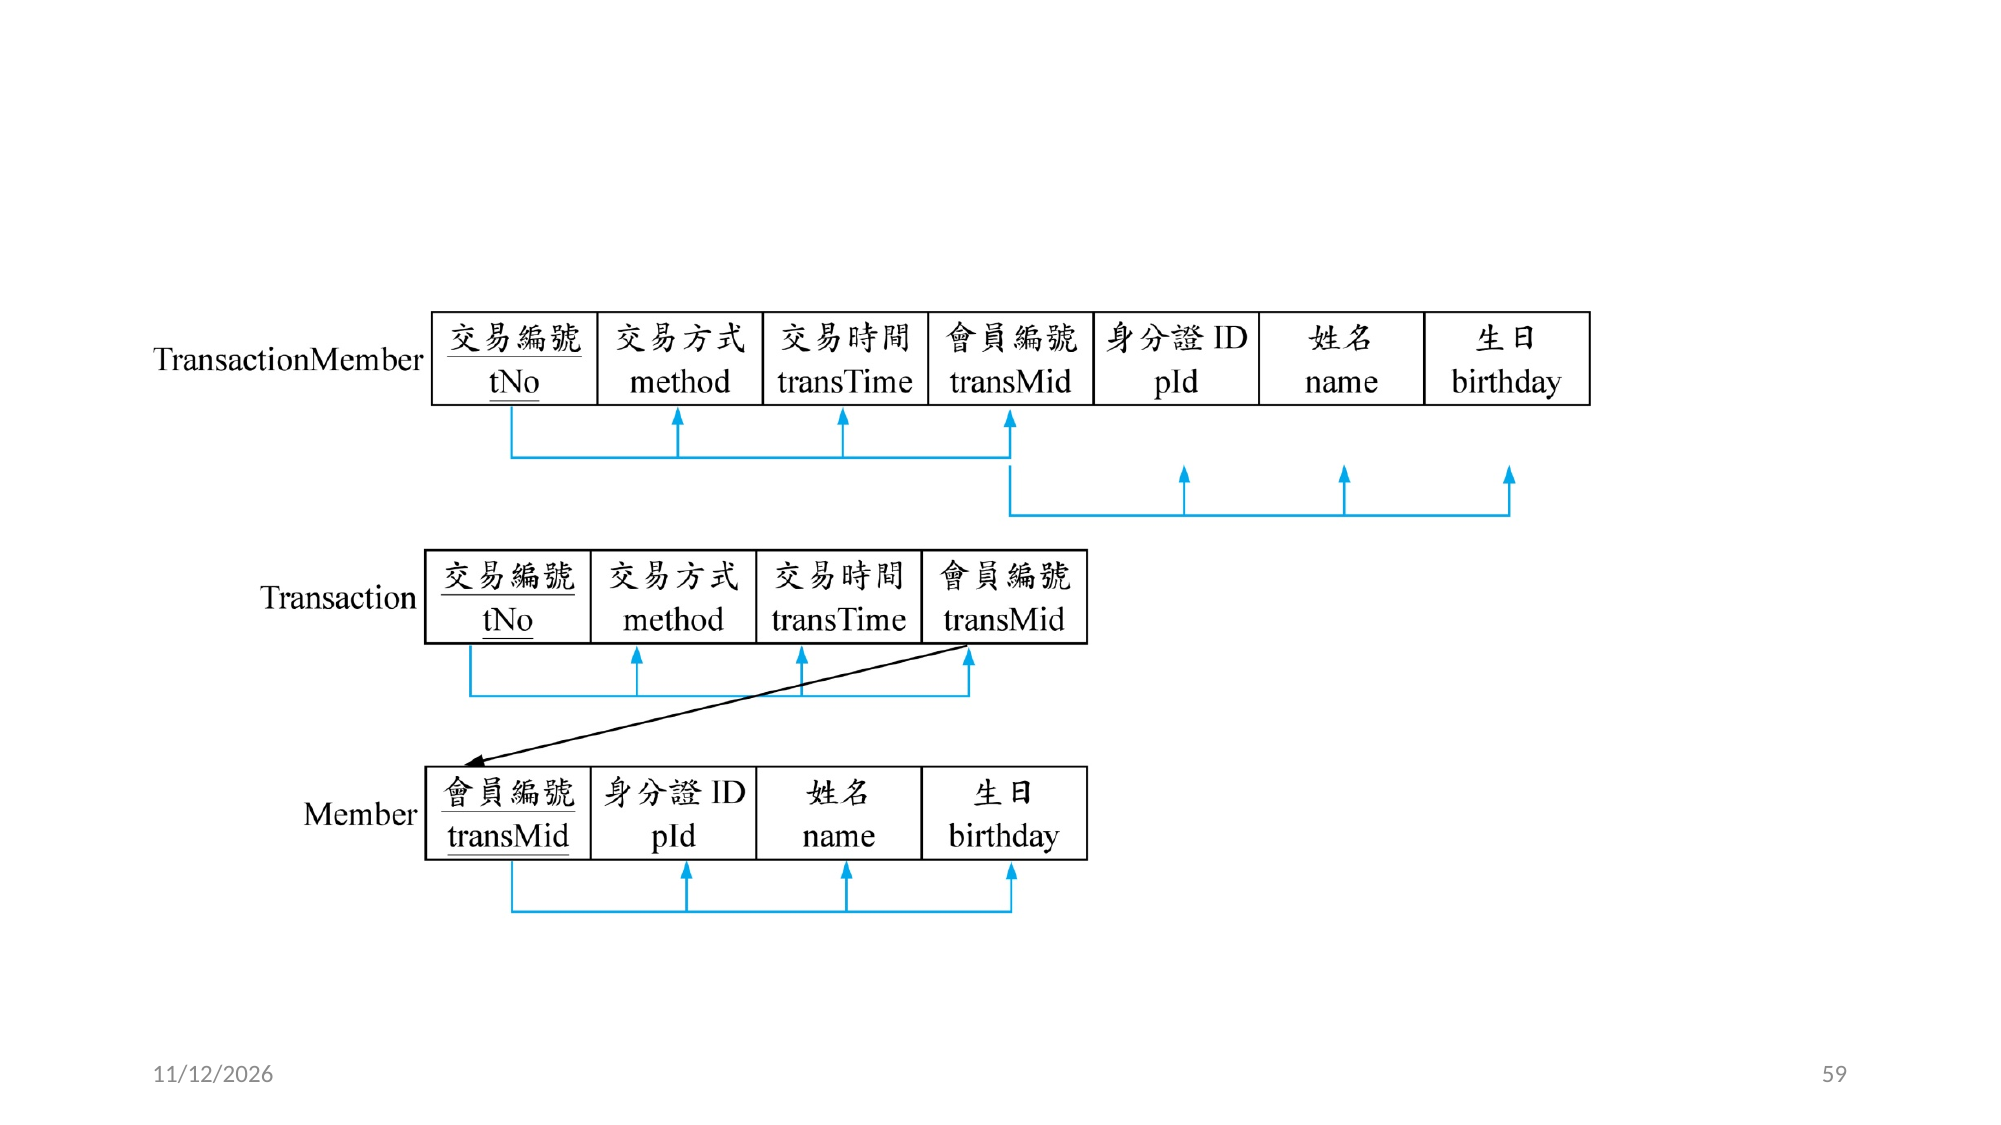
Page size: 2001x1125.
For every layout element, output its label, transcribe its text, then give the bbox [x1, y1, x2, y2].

slide_number 59 [1412, 1042, 1863, 1103]
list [97, 303, 1639, 933]
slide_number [137, 1042, 588, 1103]
